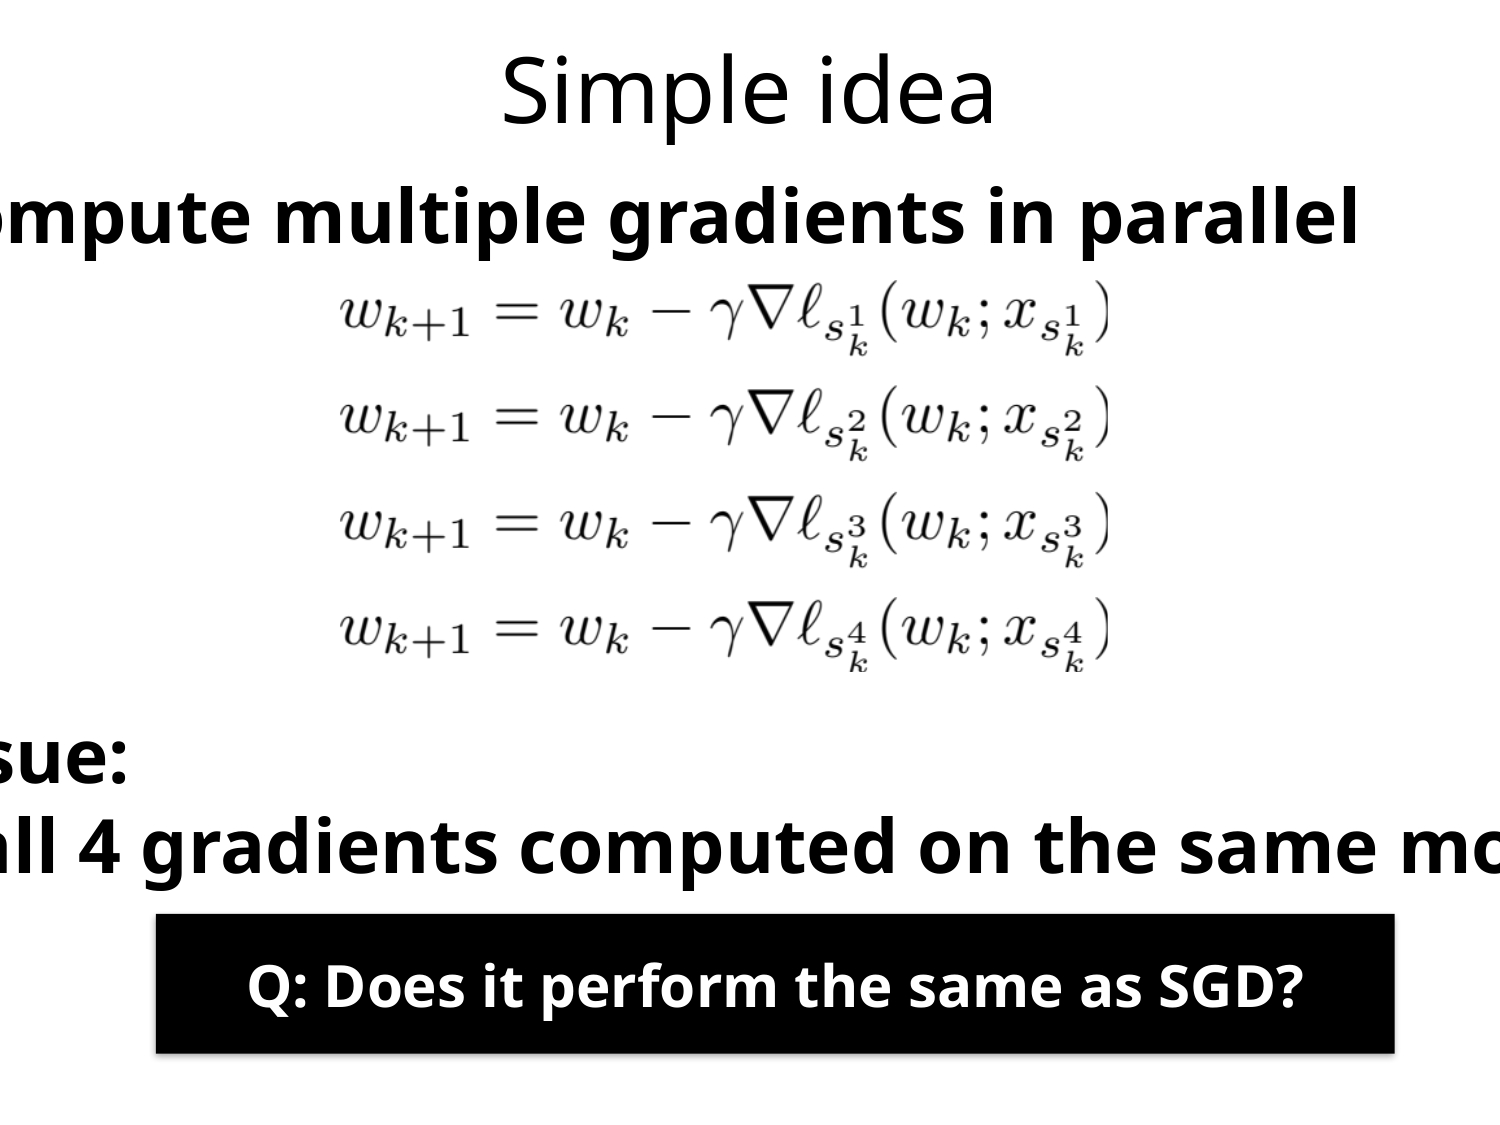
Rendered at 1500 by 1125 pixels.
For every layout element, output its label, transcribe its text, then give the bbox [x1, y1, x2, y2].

text_box Compute multiple gradients in parallel Issue: all 4 gradients computed on the same model [0, 160, 1500, 1076]
text_box Q: Does it perform the same as SGD? [155, 913, 1395, 1054]
text_box Simple idea [70, 24, 1430, 150]
picture [339, 278, 1108, 672]
